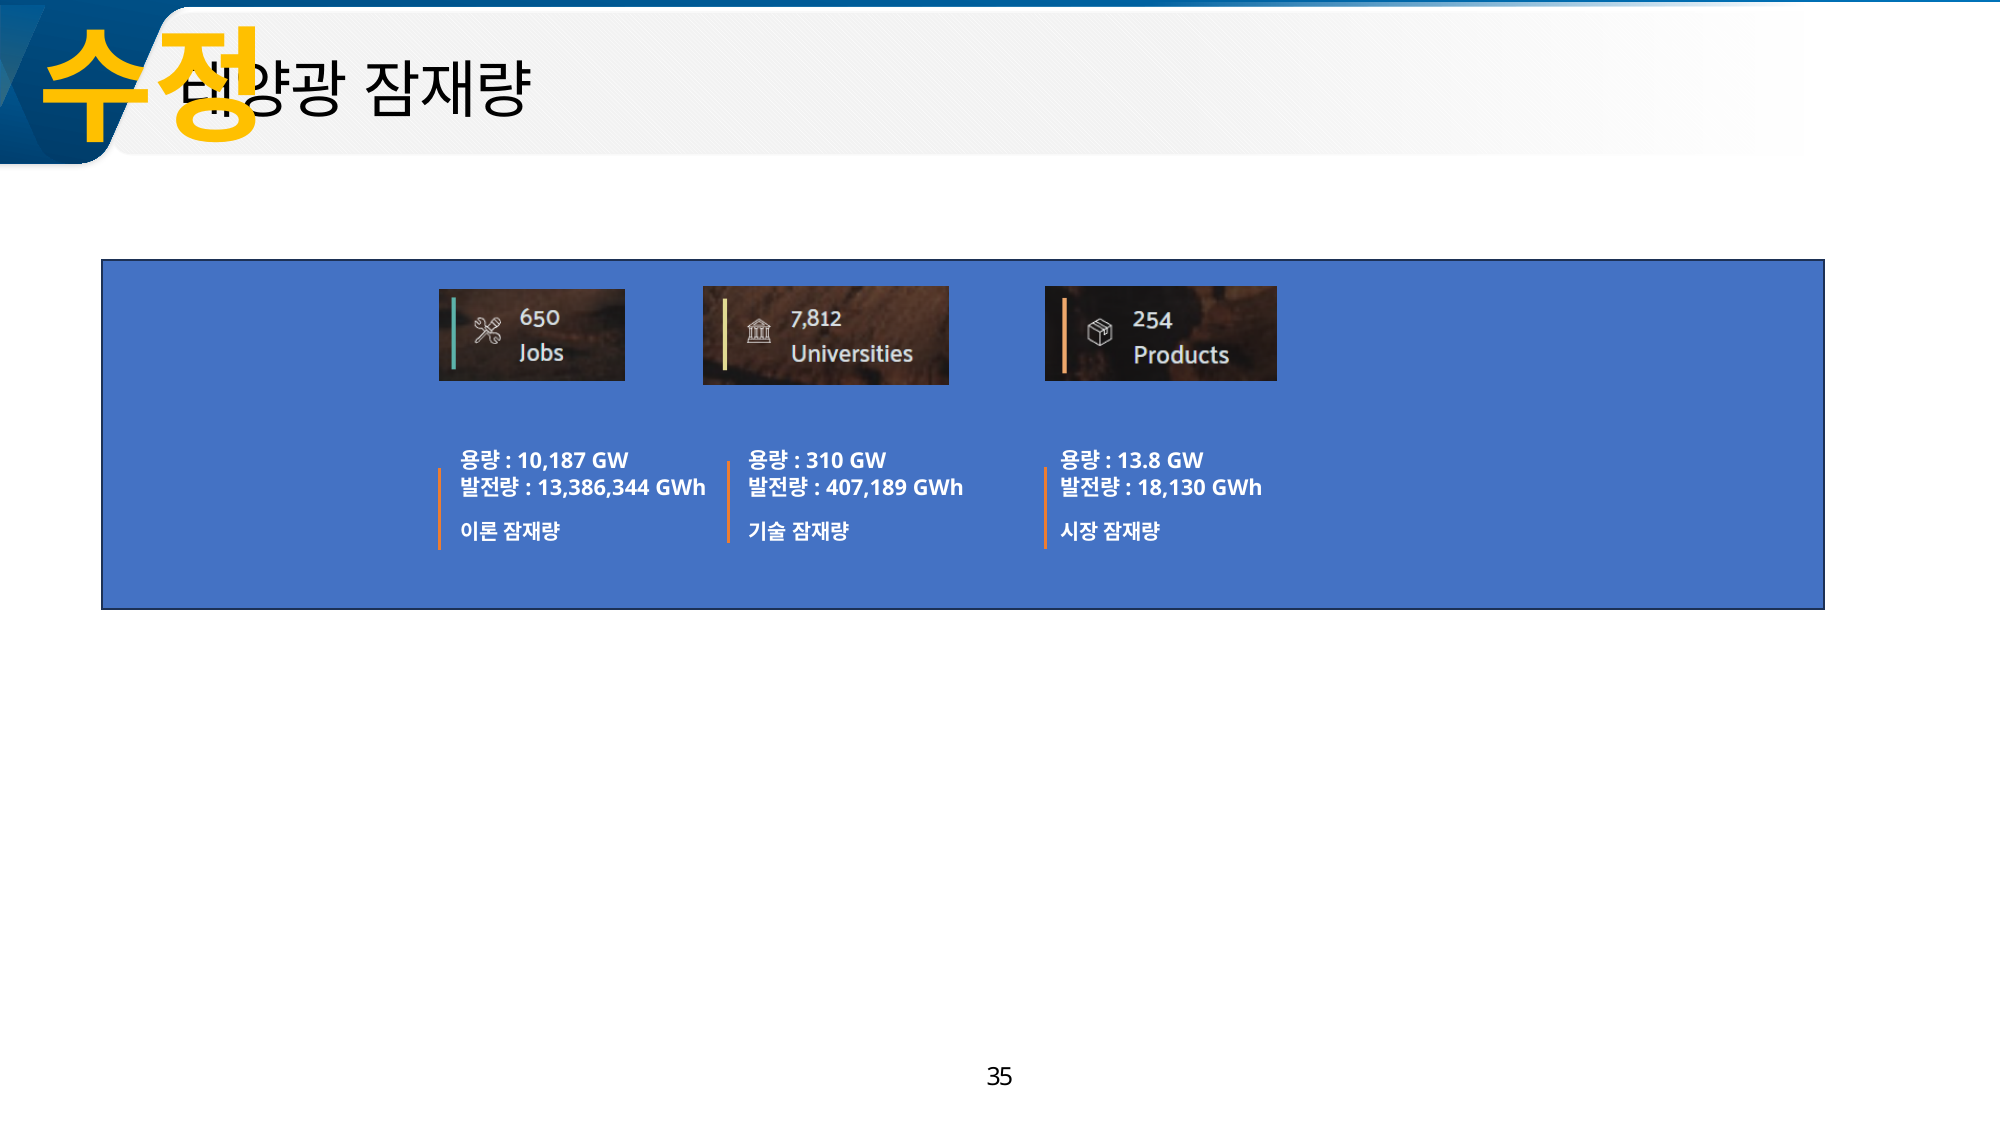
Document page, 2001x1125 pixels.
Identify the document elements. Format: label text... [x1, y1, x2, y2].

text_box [734, 439, 1032, 553]
text_box 수정 [1, 6, 306, 158]
picture [703, 286, 949, 385]
text_box 태양광 잠재량 [306, 49, 1551, 125]
picture [1045, 286, 1277, 381]
picture [439, 289, 625, 381]
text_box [1045, 439, 1343, 553]
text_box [445, 439, 734, 553]
text_box [101, 259, 1825, 610]
